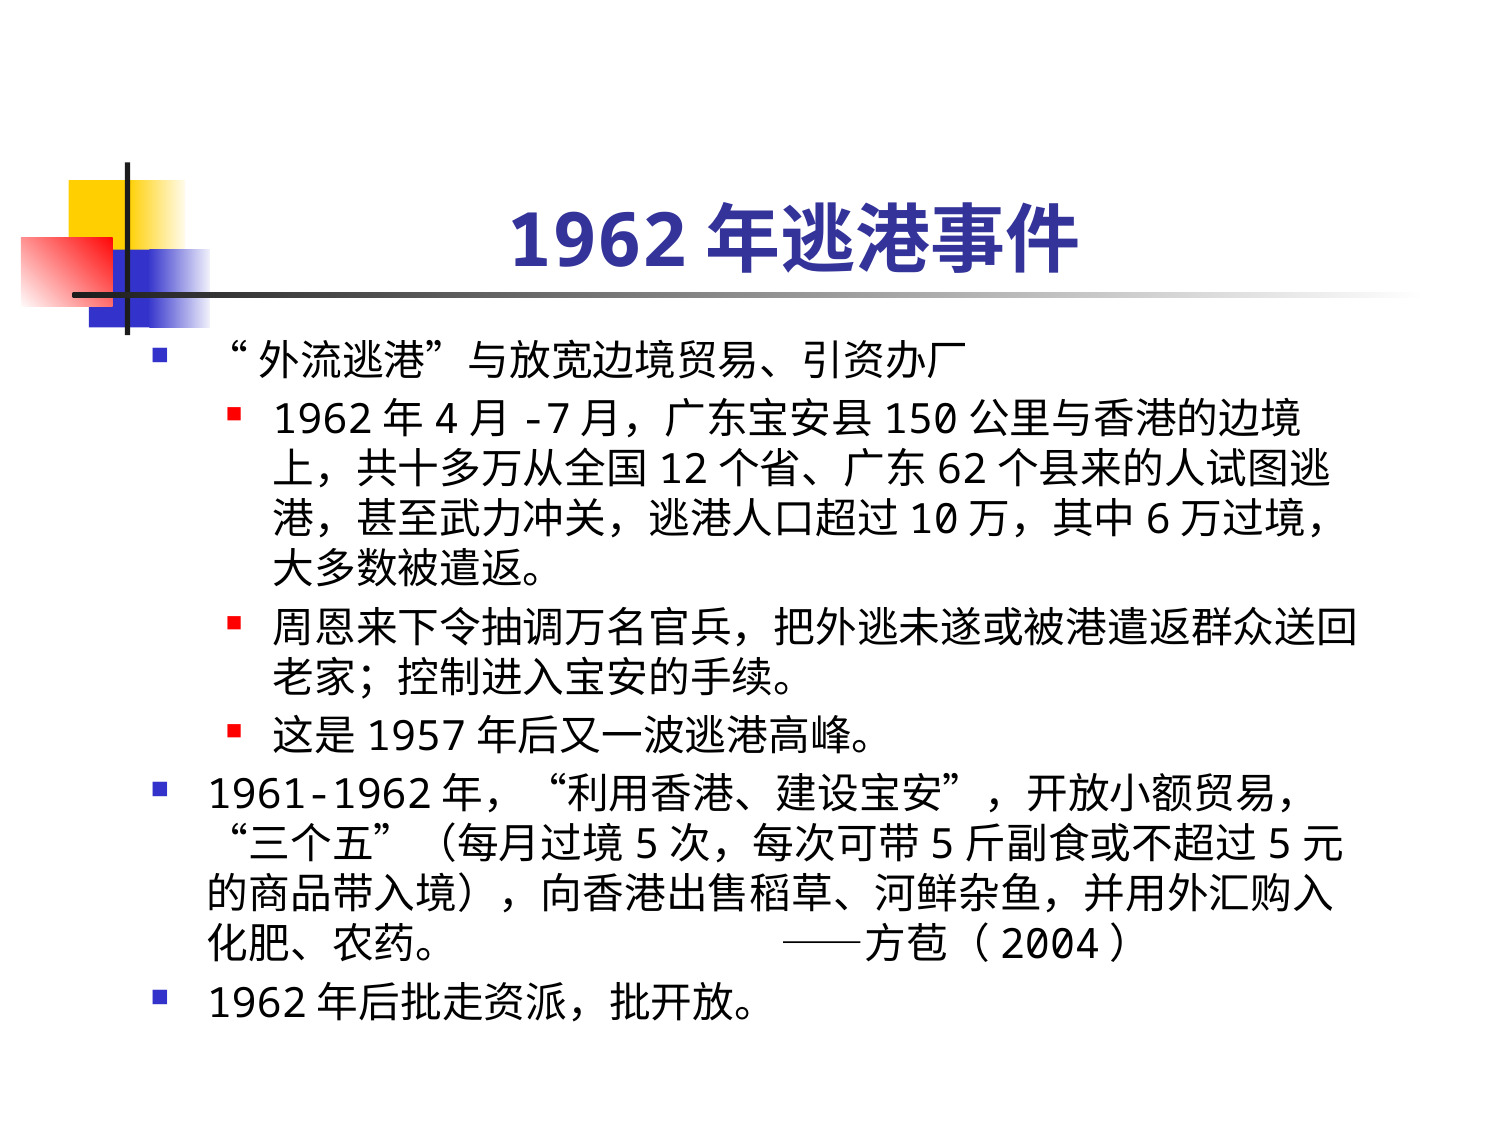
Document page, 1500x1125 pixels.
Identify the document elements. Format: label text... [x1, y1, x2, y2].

list “外流逃港”与放宽边境贸易、引资办厂 1962年4月-7月，广东宝安县150公里与香港的边境上，共十多万从全国12个省、广东62个县来的人试图逃港，甚至武力冲关，逃港人口超过10万，其中6万过境，大多数被遣返。 周恩来下令抽调万名官兵，把外逃未遂或被港遣返群众送回老家；控制进入宝安的手续。 这是1957年后又一波逃港高峰。 1961-1962年，“利用香港、建设宝安”，开放小额贸易，“三个五”（每月过境5次，每次可带5斤副食或不超过5元的商品带入境），向香港出售稻草、河鲜杂鱼，并用外汇购入化肥、农药。 ——方苞（2004） 1962年后批走资派，批开放。 [135, 326, 1377, 1090]
title 1962年逃港事件 [188, 101, 1400, 289]
